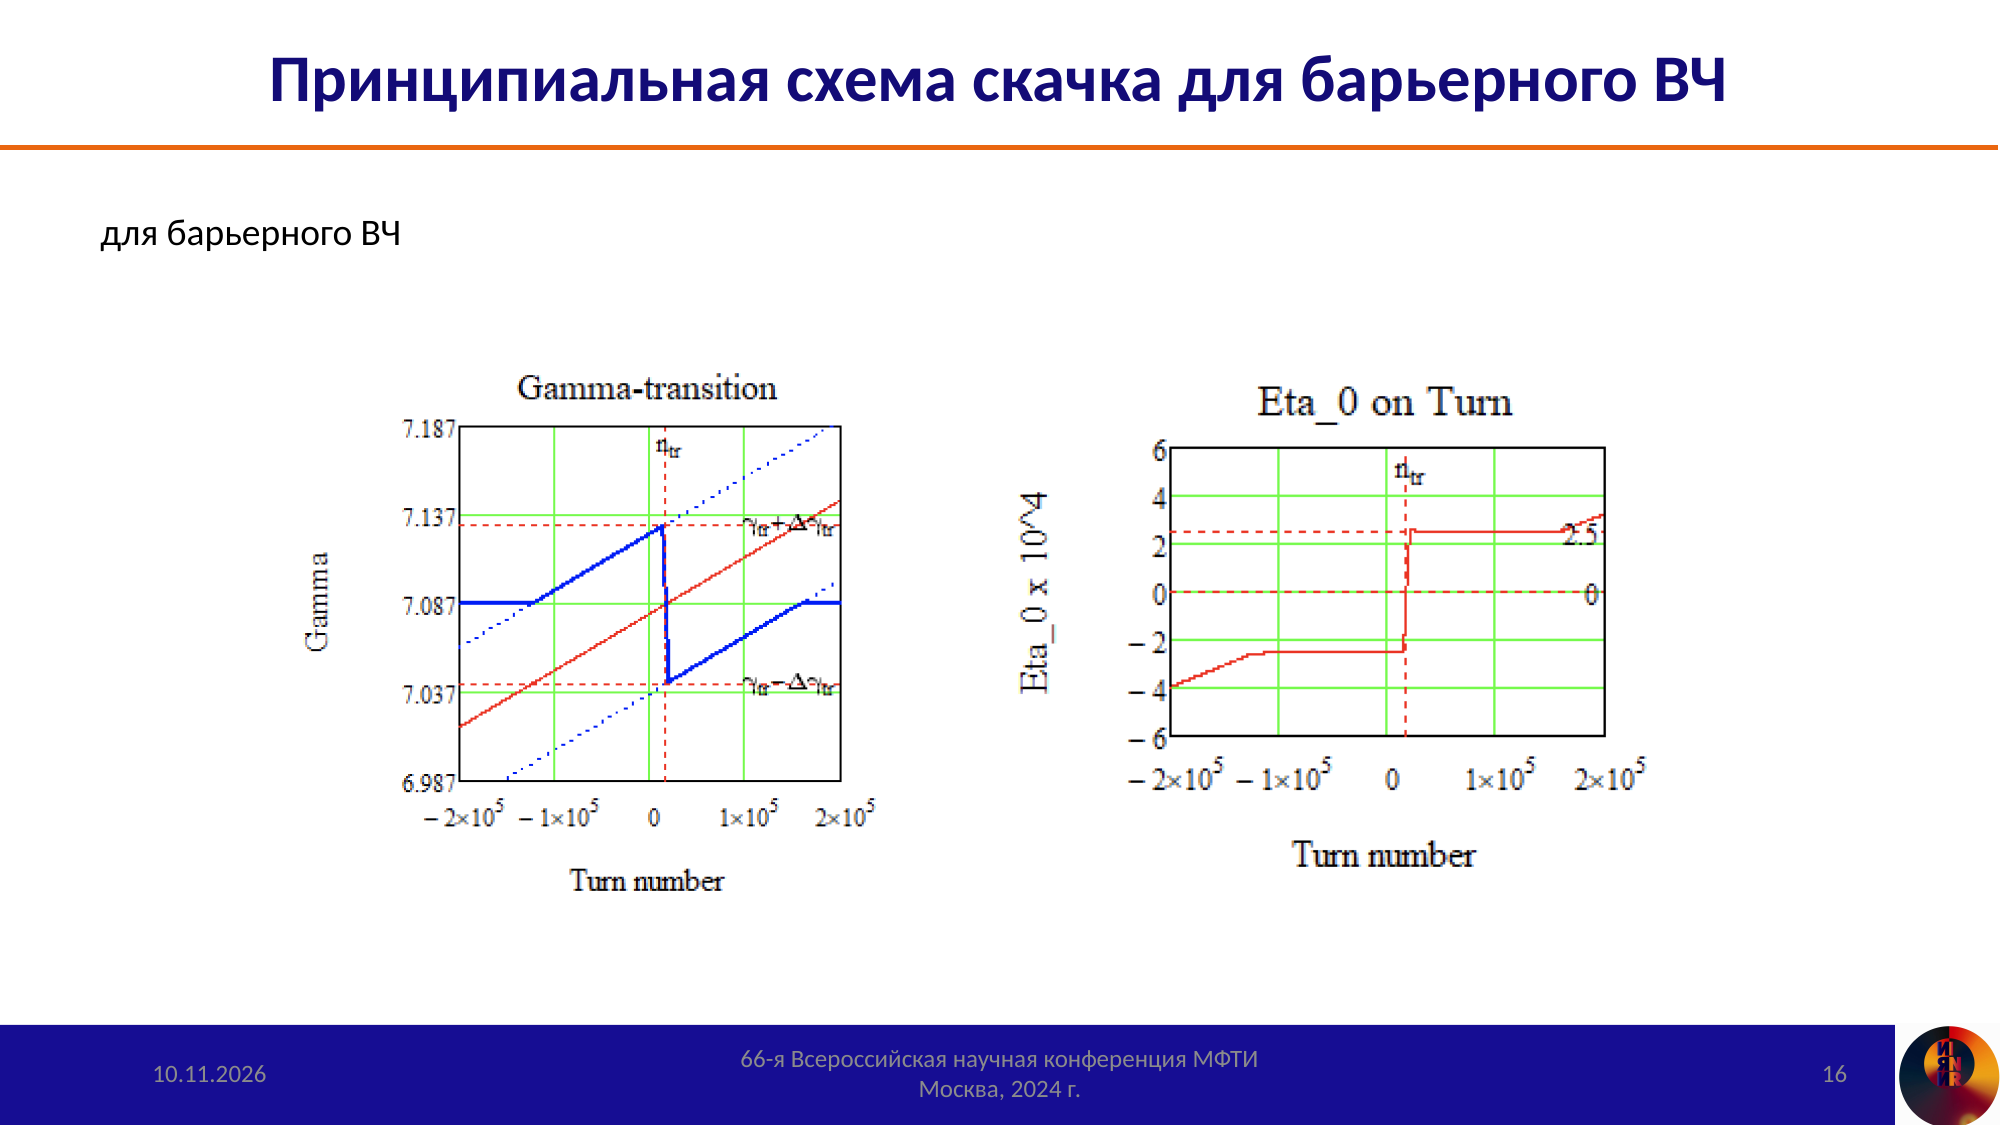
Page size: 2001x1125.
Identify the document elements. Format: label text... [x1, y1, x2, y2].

picture [998, 353, 1678, 891]
picture [1895, 1022, 2000, 1125]
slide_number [137, 1042, 588, 1103]
text_box Принципиальная схема скачка для барьерного ВЧ [0, 36, 1998, 124]
text_box [0, 1024, 1895, 1125]
picture [285, 353, 890, 912]
footer 66-я Всероссийская научная конференция МФТИ Москва, 2024 г. [662, 1042, 1338, 1103]
slide_number 16 [1412, 1042, 1863, 1103]
